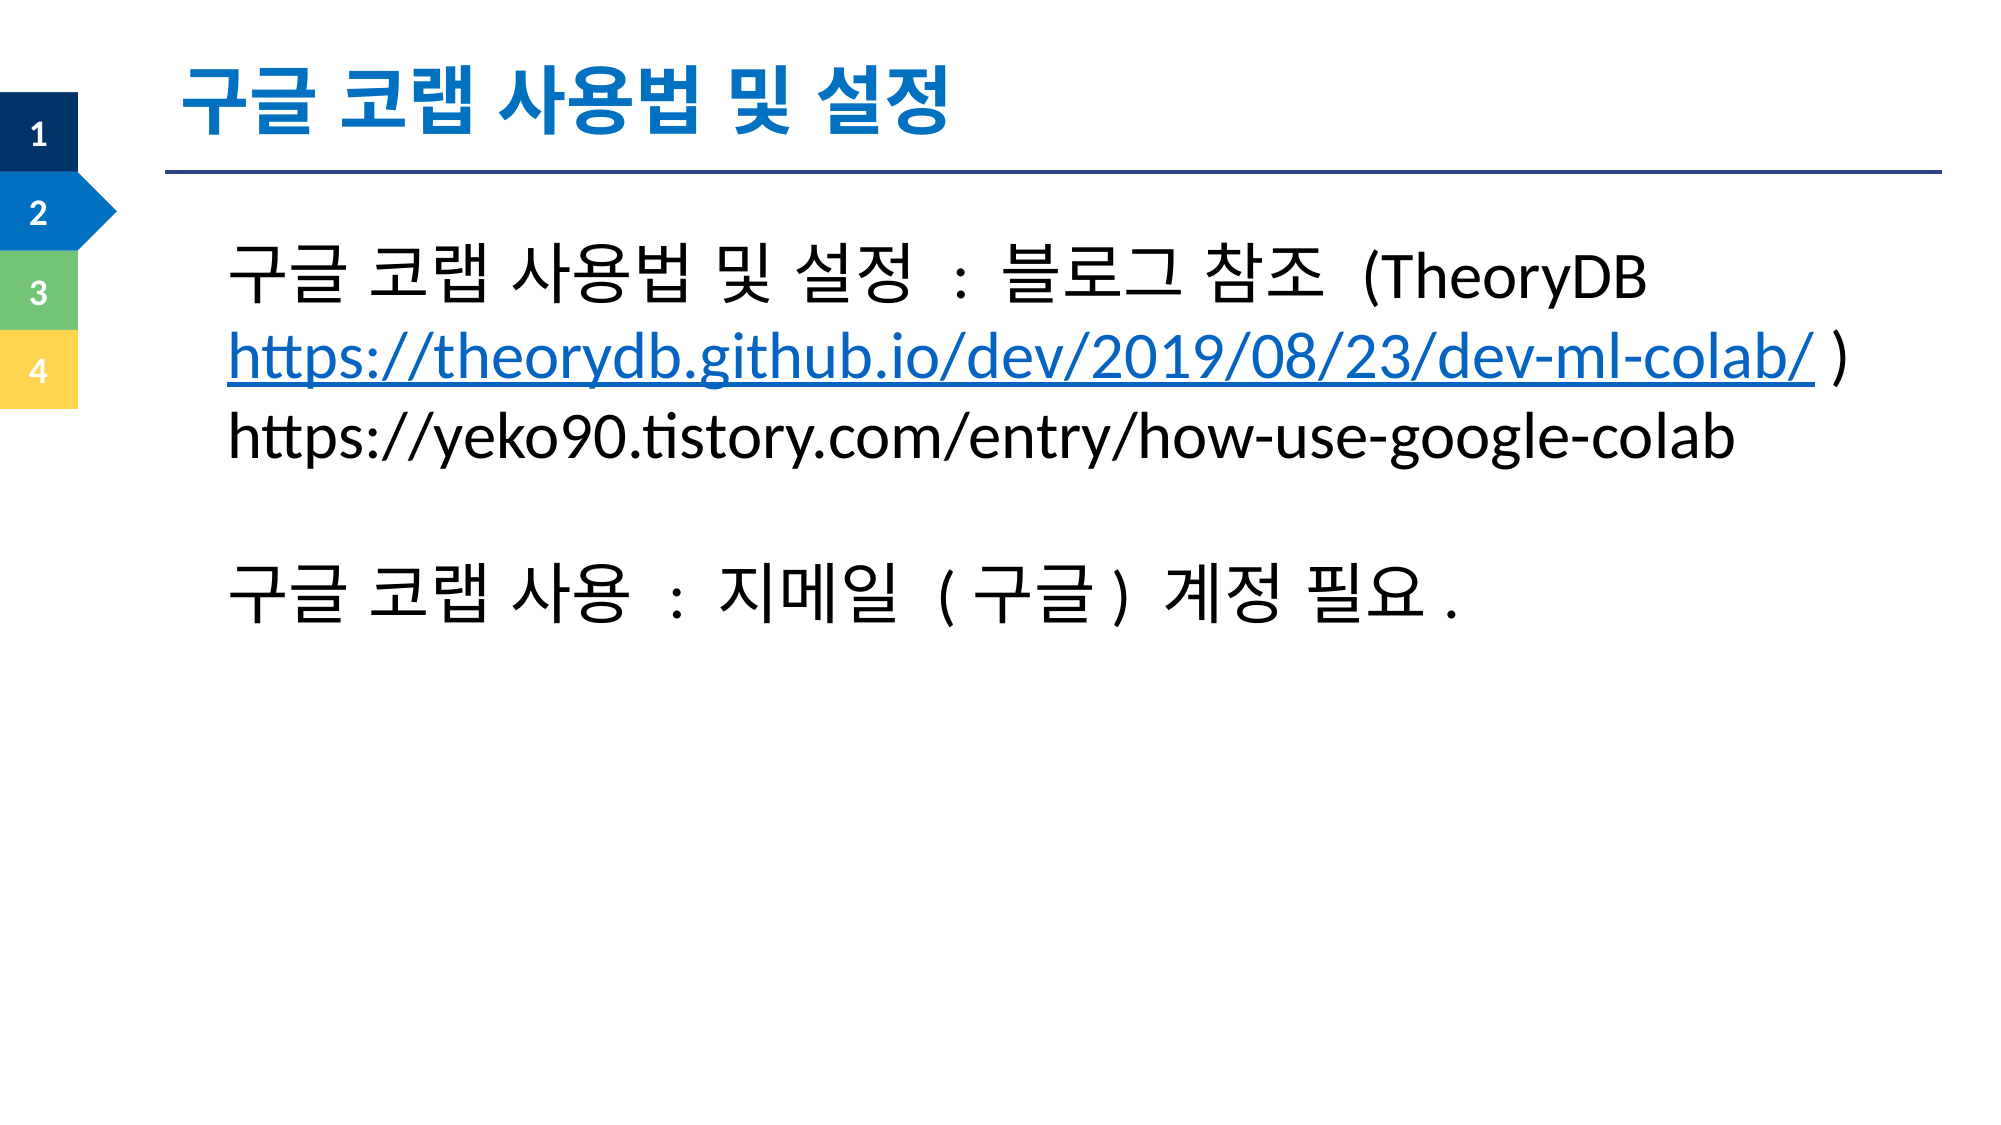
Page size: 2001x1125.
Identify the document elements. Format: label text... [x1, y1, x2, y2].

text_box 구글 코랩 사용법 및 설정 : 블로그 참조 (TheoryDB https://theorydb.github.io/dev/2019/08/23/dev-ml-colab/ ) https://yeko90.tistory.com/entry/how-use-google-colab 구글 코랩 사용 : 지메일 (구글) 계정 필요. [212, 224, 1914, 639]
list 구글 코랩 사용법 및 설정 [165, 36, 1914, 172]
